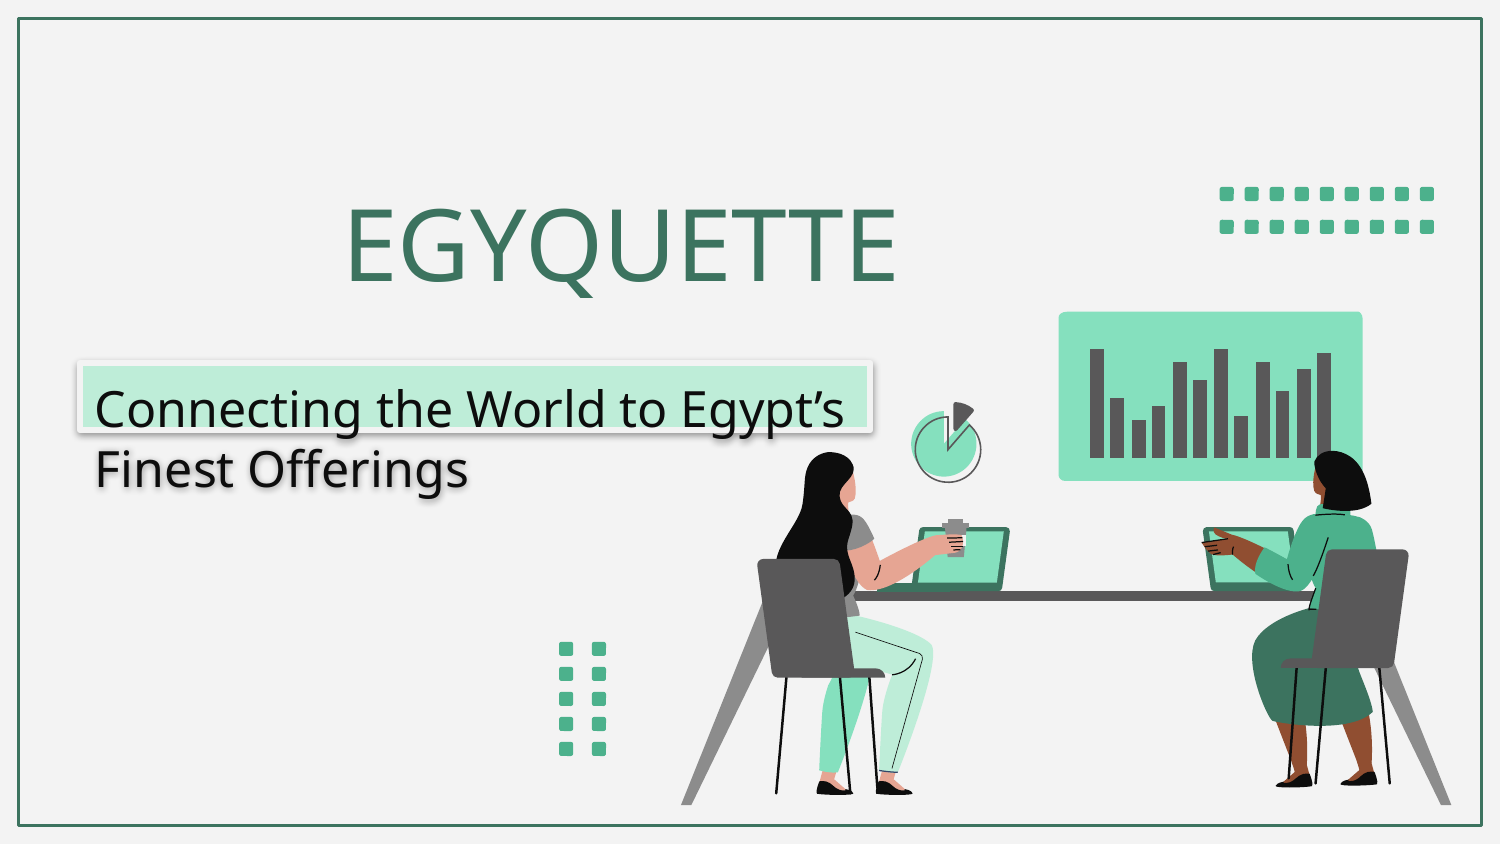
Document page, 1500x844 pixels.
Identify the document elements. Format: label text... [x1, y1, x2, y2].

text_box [680, 311, 1452, 806]
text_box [558, 641, 607, 757]
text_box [1303, 103, 1351, 310]
title EGYQUETTE [327, 62, 1359, 317]
subtitle Connecting the World to Egypt’s Finest Offerings [77, 360, 675, 433]
